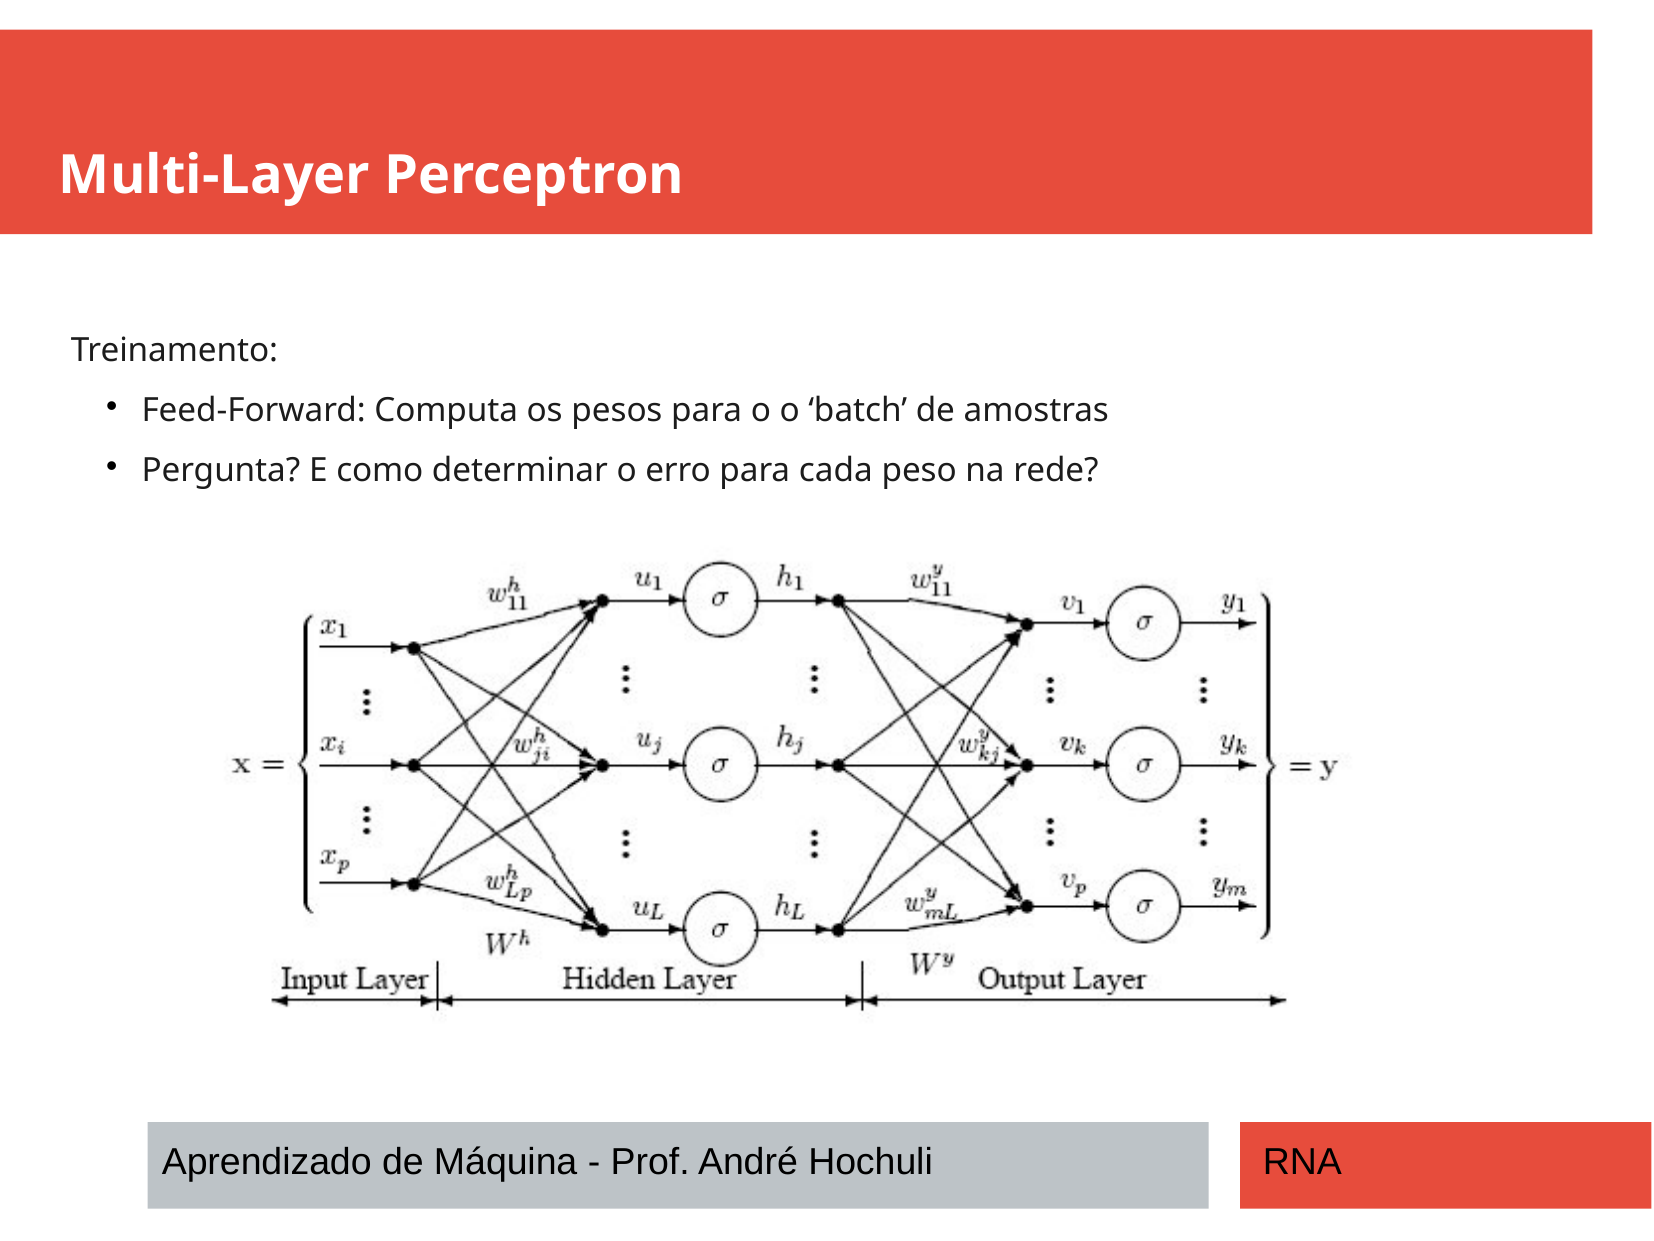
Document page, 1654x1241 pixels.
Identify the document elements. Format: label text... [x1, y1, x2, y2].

text_box Aprendizado de Máquina - Prof. André Hochuli [147, 1130, 1203, 1188]
text_box Multi-Layer Perceptron [59, 59, 1593, 205]
text_box Treinamento: Feed-Forward: Computa os pesos para o o ‘batch’ de amostras Pergunta? E como determinar o erro para cada peso na rede? [56, 250, 1594, 1130]
picture [176, 531, 1370, 1034]
text_box RNA [1248, 1129, 1621, 1188]
